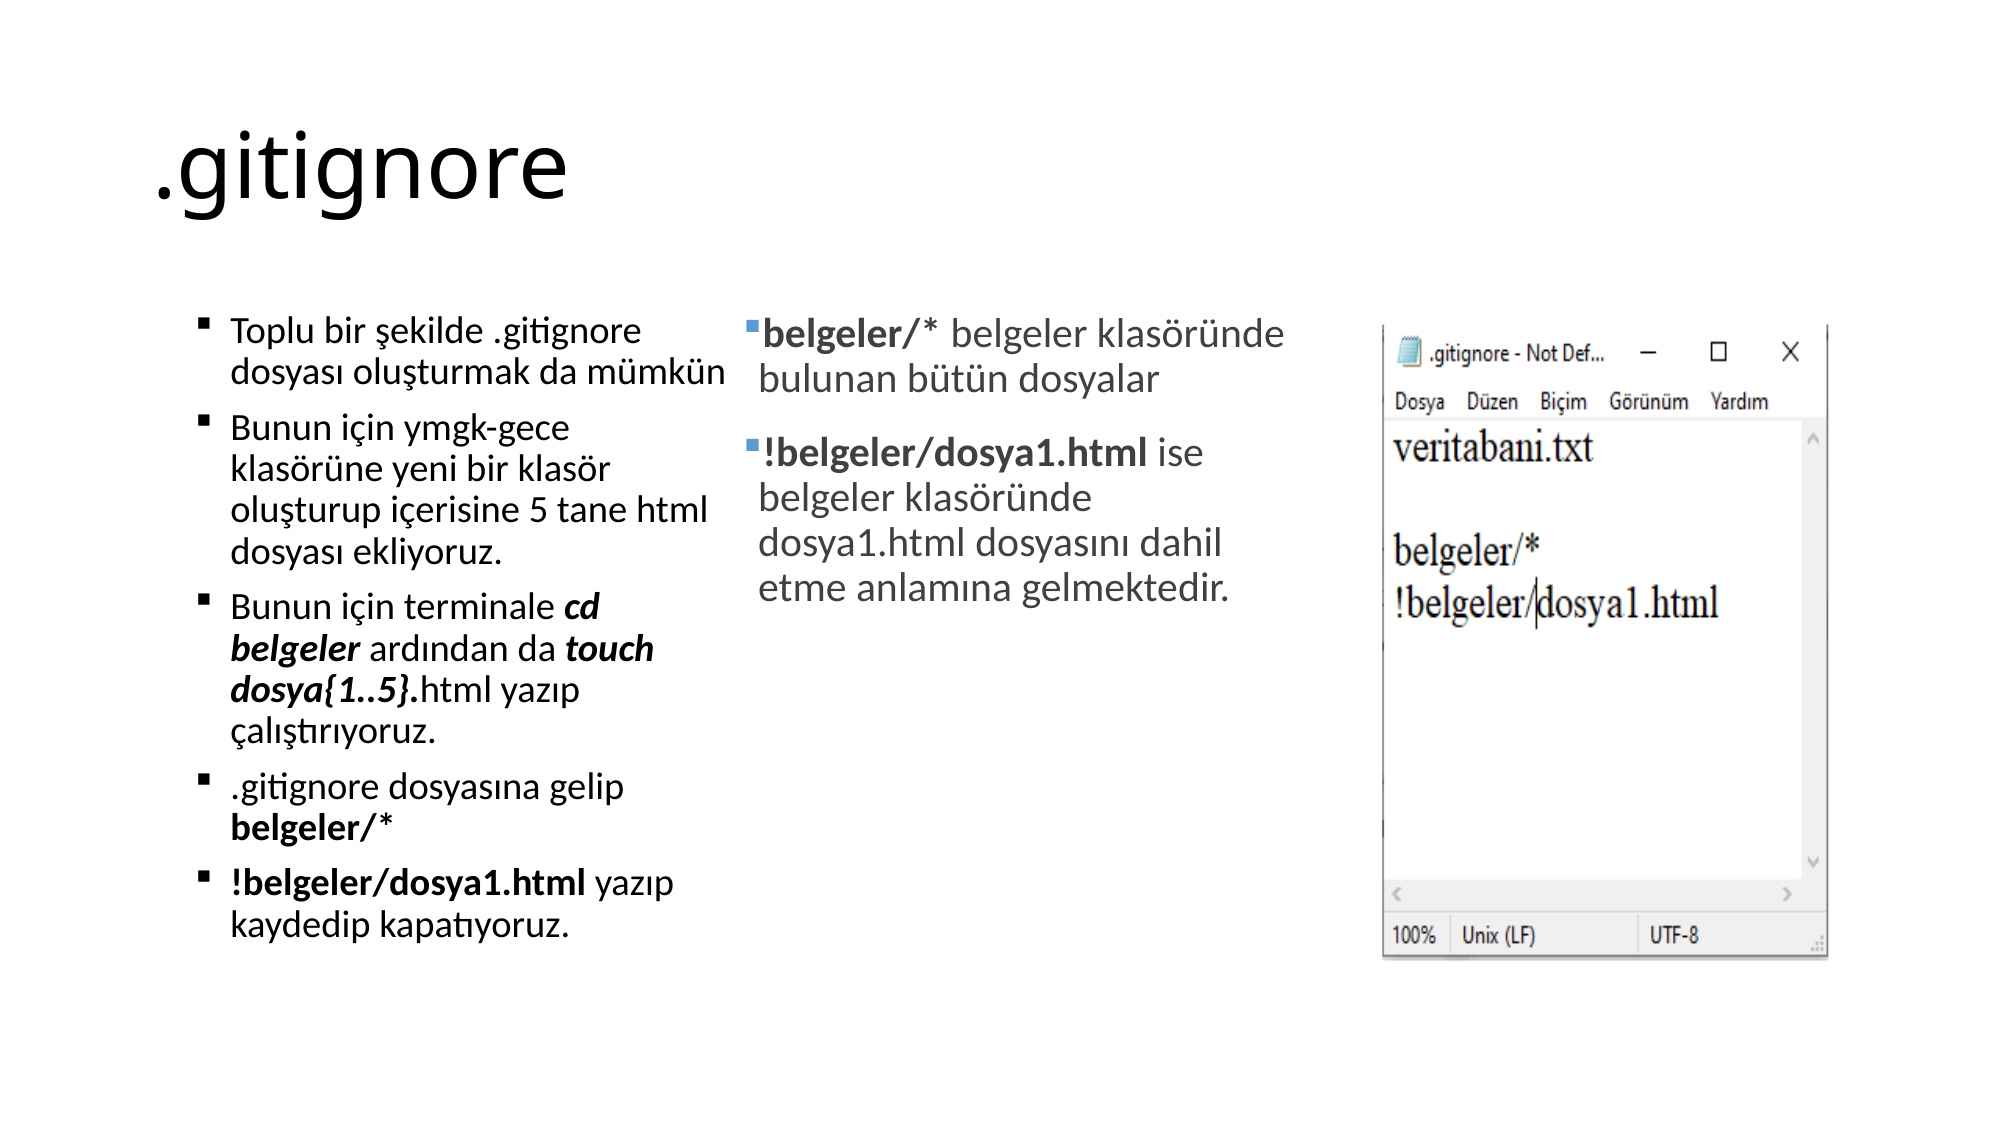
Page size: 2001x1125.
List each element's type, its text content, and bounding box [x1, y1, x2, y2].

list Toplu bir şekilde .gitignore dosyası oluşturmak da mümkün Bunun için ymgk-gece klasörüne yeni bir klasör oluşturup içerisine 5 tane html dosyası ekliyoruz. Bunun için terminale cd belgeler ardından da touch dosya{1..5}.html yazıp çalıştırıyoruz. .gitignore dosyasına gelip belgeler/* !belgeler/dosya1.html yazıp kaydedip kapatıyoruz. [180, 302, 744, 963]
text_box belgeler/* belgeler klasöründe bulunan bütün dosyalar !belgeler/dosya1.html ise belgeler klasöründe dosya1.html dosyasını dahil etme anlamına gelmektedir. [743, 303, 1307, 964]
title .gitignore [137, 59, 1863, 278]
picture [1381, 323, 1830, 963]
